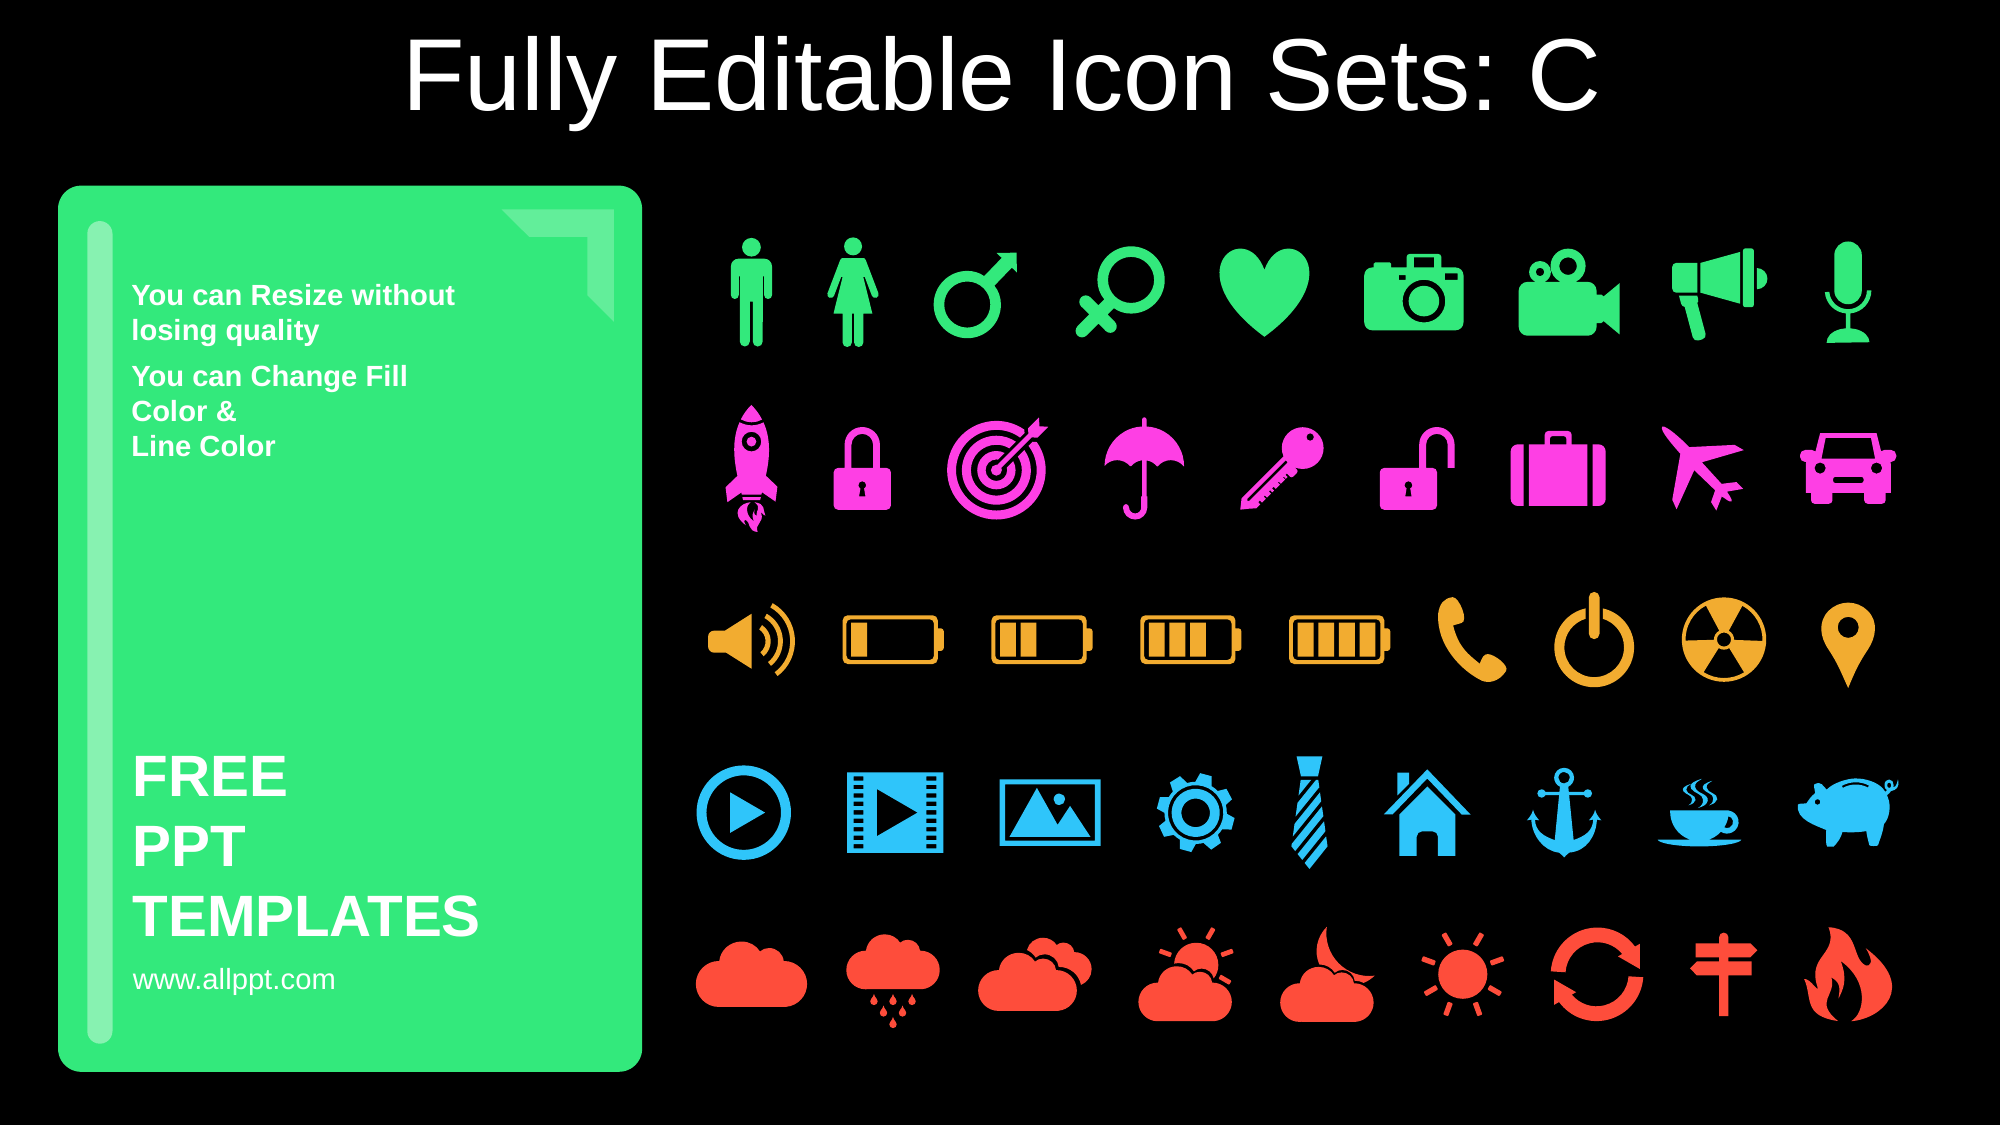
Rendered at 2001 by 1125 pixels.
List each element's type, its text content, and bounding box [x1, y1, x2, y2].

text_box [1279, 923, 1378, 1023]
text_box [1796, 777, 1900, 848]
text_box [878, 1002, 889, 1018]
text_box [826, 236, 880, 349]
text_box [729, 236, 774, 348]
text_box [1378, 425, 1456, 511]
text_box [1440, 931, 1454, 948]
text_box [1688, 931, 1759, 1018]
text_box [1509, 443, 1525, 508]
text_box [724, 403, 779, 534]
text_box [832, 425, 892, 511]
text_box [1488, 955, 1506, 967]
text_box [1363, 252, 1465, 332]
text_box [1471, 1000, 1484, 1018]
text_box [932, 251, 1019, 340]
text_box [1139, 614, 1243, 666]
text_box [1472, 931, 1485, 948]
text_box [1442, 1000, 1454, 1018]
text_box [977, 936, 1093, 1012]
text_box [990, 614, 1094, 666]
text_box [1486, 984, 1503, 998]
text_box [1074, 245, 1166, 339]
text_box [1176, 926, 1188, 941]
text_box [1155, 771, 1236, 854]
text_box [1527, 429, 1589, 508]
text_box [1219, 947, 1235, 959]
text_box [1218, 247, 1311, 339]
text_box [1553, 975, 1645, 1023]
text_box [1802, 926, 1894, 1023]
text_box [763, 612, 784, 668]
text_box [1798, 432, 1898, 505]
text_box [694, 940, 809, 1008]
text_box [841, 614, 945, 666]
text_box [1591, 443, 1607, 508]
text_box [1422, 984, 1439, 998]
text_box [1103, 416, 1186, 521]
text_box [1239, 426, 1325, 511]
text_box [1436, 596, 1508, 683]
text_box [845, 933, 941, 1007]
text_box [1823, 289, 1873, 344]
text_box [1660, 425, 1747, 513]
text_box [946, 415, 1051, 521]
text_box [707, 611, 753, 671]
list Fully Editable Icon Sets: C [53, 20, 1952, 140]
text_box [1549, 926, 1641, 974]
text_box [1820, 601, 1876, 691]
text_box [757, 623, 772, 658]
text_box [1204, 926, 1217, 941]
text_box [1524, 766, 1604, 859]
text_box [888, 1014, 898, 1030]
text_box [1290, 755, 1329, 871]
text_box [1671, 247, 1769, 342]
text_box [1137, 941, 1233, 1023]
text_box [1553, 590, 1636, 689]
text_box [768, 601, 796, 678]
text_box [1288, 614, 1392, 666]
text_box [846, 771, 944, 854]
text_box [1517, 247, 1621, 337]
text_box [1680, 596, 1768, 683]
text_box [1655, 777, 1744, 848]
text_box [897, 1002, 908, 1018]
text_box [1437, 948, 1489, 1000]
text_box [1833, 240, 1863, 306]
text_box [695, 764, 793, 861]
text_box [999, 778, 1102, 847]
text_box [1381, 766, 1474, 857]
text_box [1420, 955, 1437, 967]
